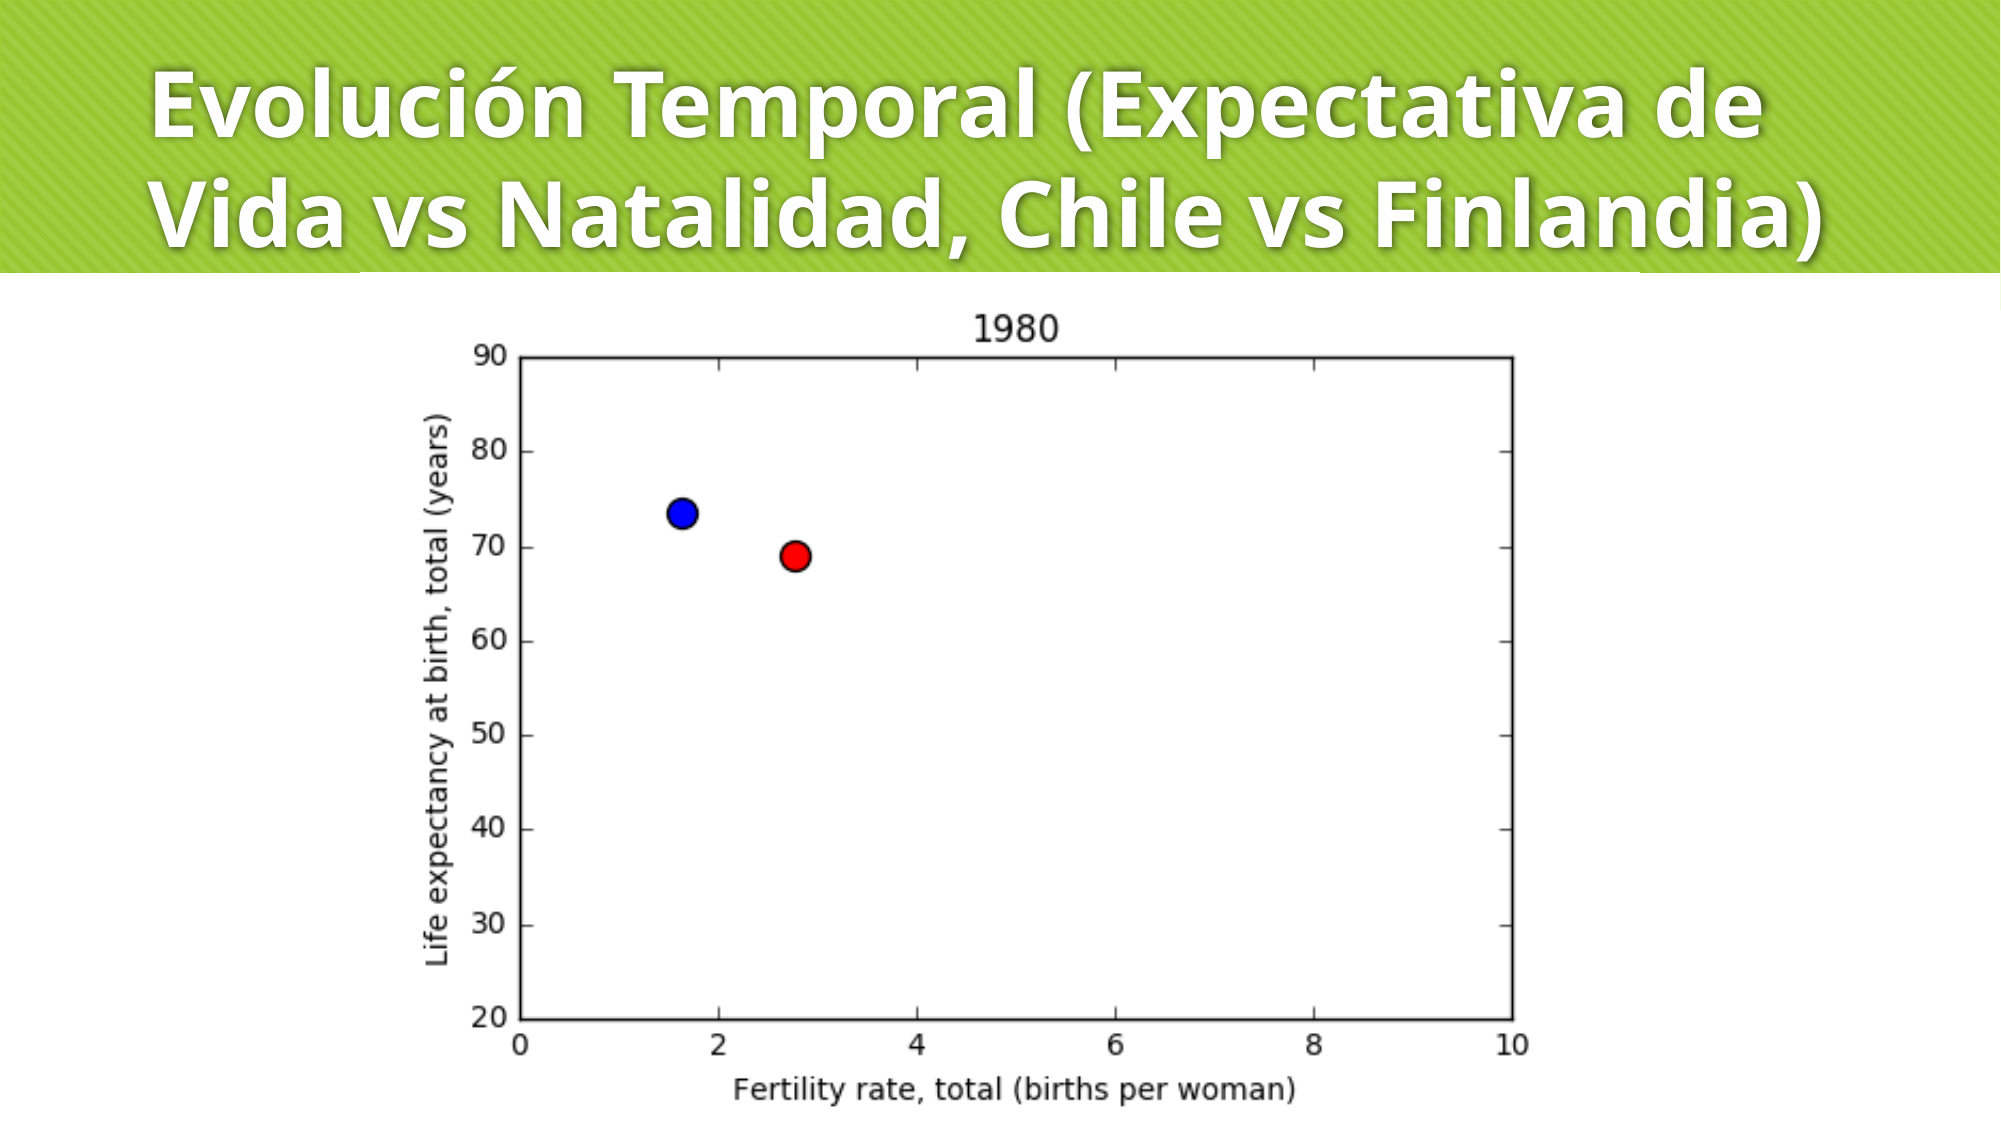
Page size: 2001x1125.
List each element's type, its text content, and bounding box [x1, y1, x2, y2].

picture [0, 272, 2000, 1125]
title Evolución Temporal (Expectativa de Vida vs Natalidad, Chile vs Finlandia) [132, 113, 1868, 272]
